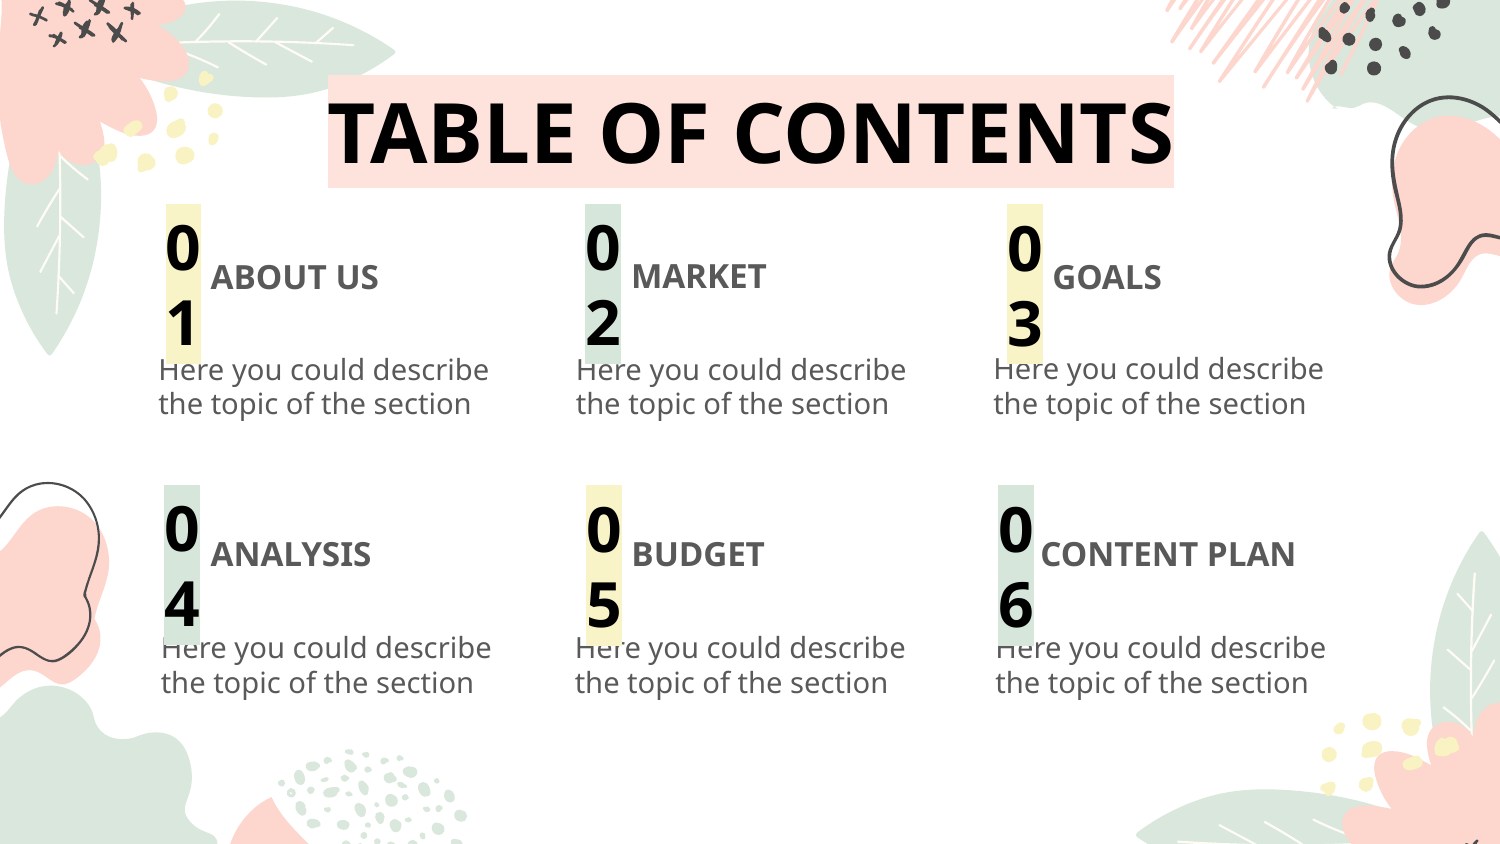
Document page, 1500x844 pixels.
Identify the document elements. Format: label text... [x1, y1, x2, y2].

subtitle Here you could describe the topic of the section [980, 614, 1382, 715]
subtitle Here you could describe the topic of the section [978, 335, 1380, 436]
subtitle ANALYSIS [195, 518, 598, 580]
title 04 [131, 523, 233, 605]
title 05 [553, 524, 655, 606]
subtitle Here you could describe the topic of the section [143, 335, 545, 436]
subtitle Here you could describe the topic of the section [145, 614, 535, 715]
title 03 [974, 243, 1076, 325]
subtitle Here you could describe the topic of the section [559, 614, 962, 715]
title 02 [552, 242, 654, 324]
title 06 [965, 524, 1067, 606]
subtitle Here you could describe the topic of the section [560, 335, 963, 436]
subtitle GOALS [1037, 240, 1439, 298]
subtitle BUDGET [616, 517, 1018, 575]
subtitle MARKET [616, 239, 1018, 297]
title 01 [133, 242, 234, 324]
title TABLE OF CONTENTS [112, 65, 1390, 147]
subtitle CONTENT PLAN [1025, 517, 1427, 577]
subtitle ABOUT US [195, 240, 598, 298]
